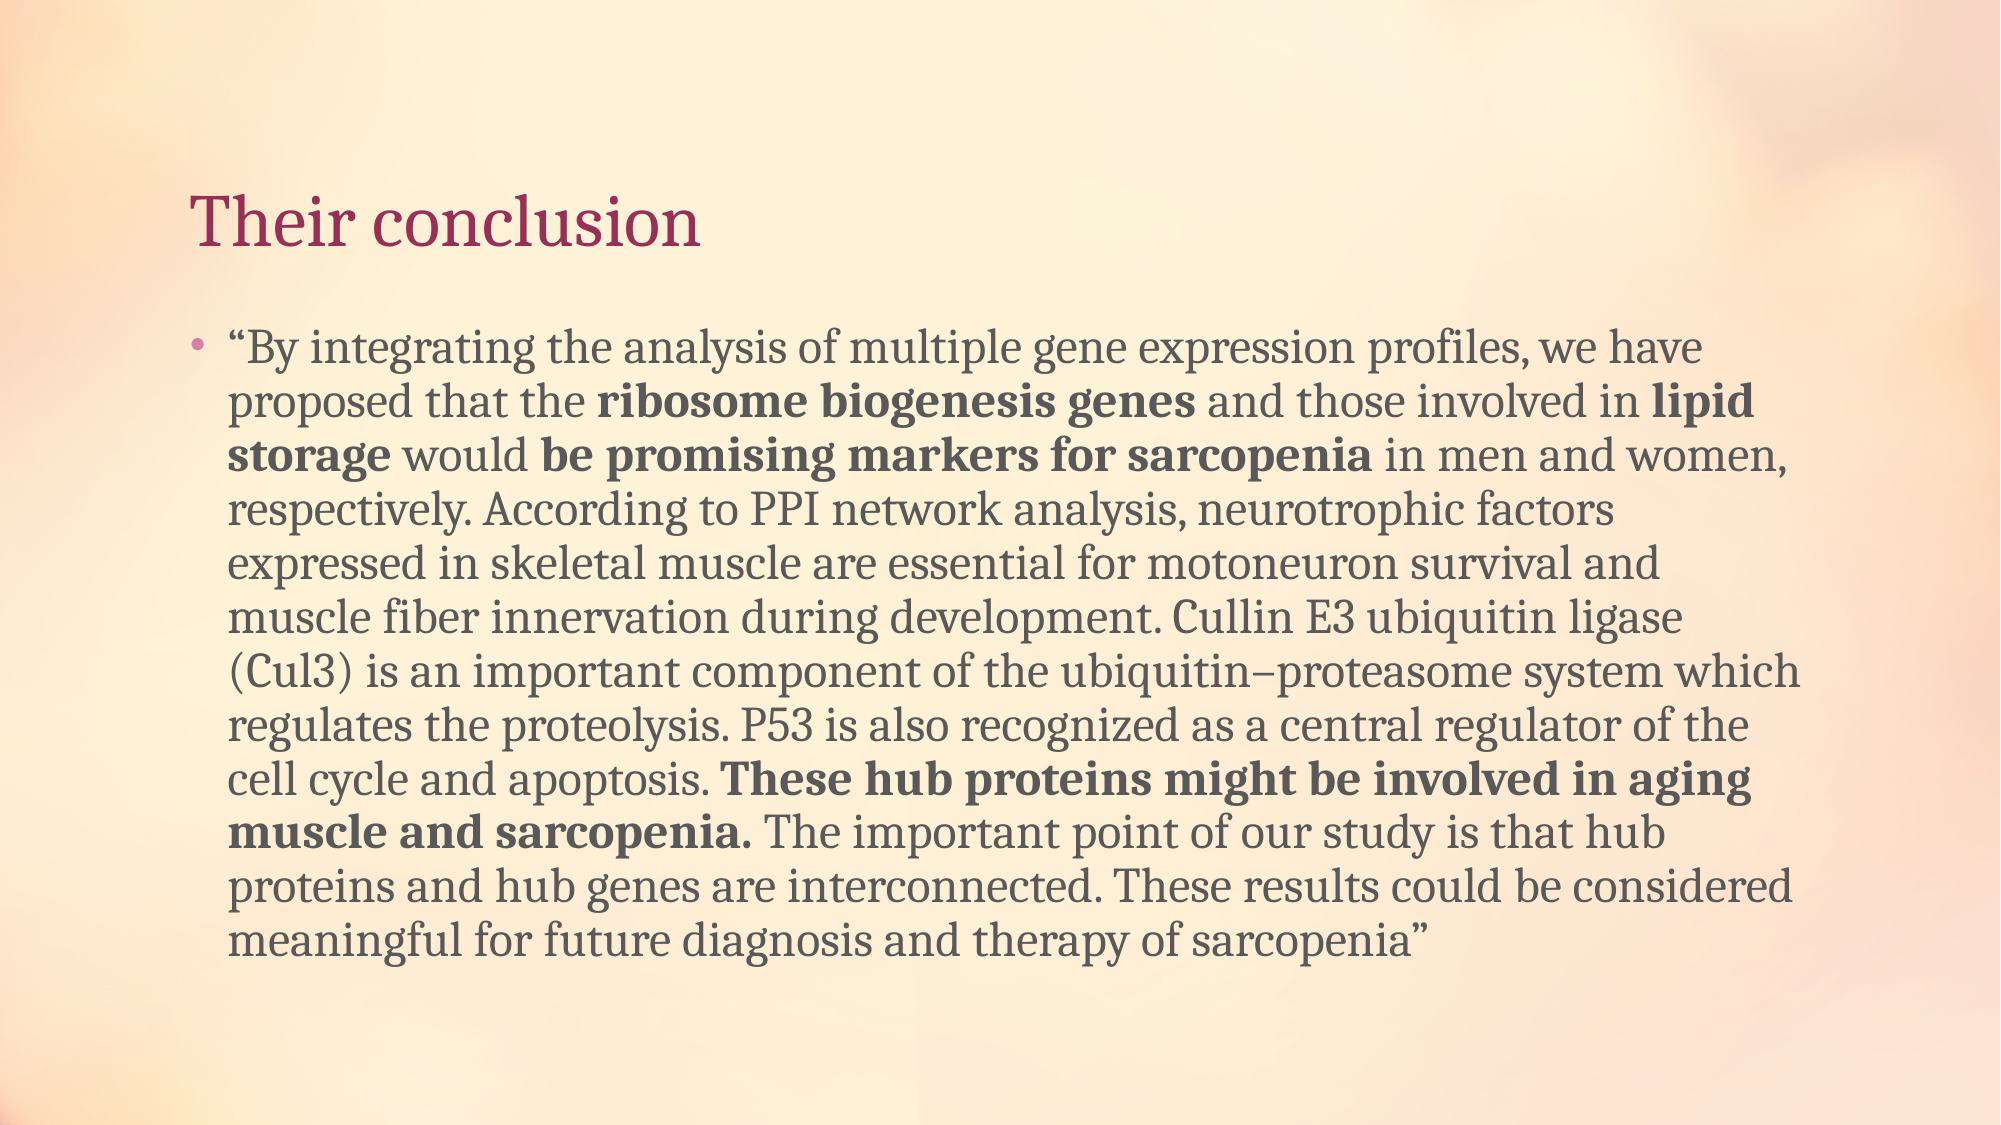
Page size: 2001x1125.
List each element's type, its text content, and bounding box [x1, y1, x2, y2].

picture [0, 0, 2001, 1125]
list “By integrating the analysis of multiple gene expression profiles, we have proposed that the ribosome biogenesis genes and those involved in lipid storage would be promising markers for sarcopenia in men and women, respectively. According to PPI network analysis, neurotrophic factors expressed in skeletal muscle are essential for motoneuron survival and muscle fiber innervation during development. Cullin E3 ubiquitin ligase (Cul3) is an important component of the ubiquitin–proteasome system which regulates the proteolysis. P53 is also recognized as a central regulator of the cell cycle and apoptosis. These hub proteins might be involved in aging muscle and sarcopenia. The important point of our study is that hub proteins and hub genes are interconnected. These results could be considered meaningful for future diagnosis and therapy of sarcopenia” [174, 312, 1825, 1048]
title Their conclusion [174, 75, 1825, 271]
